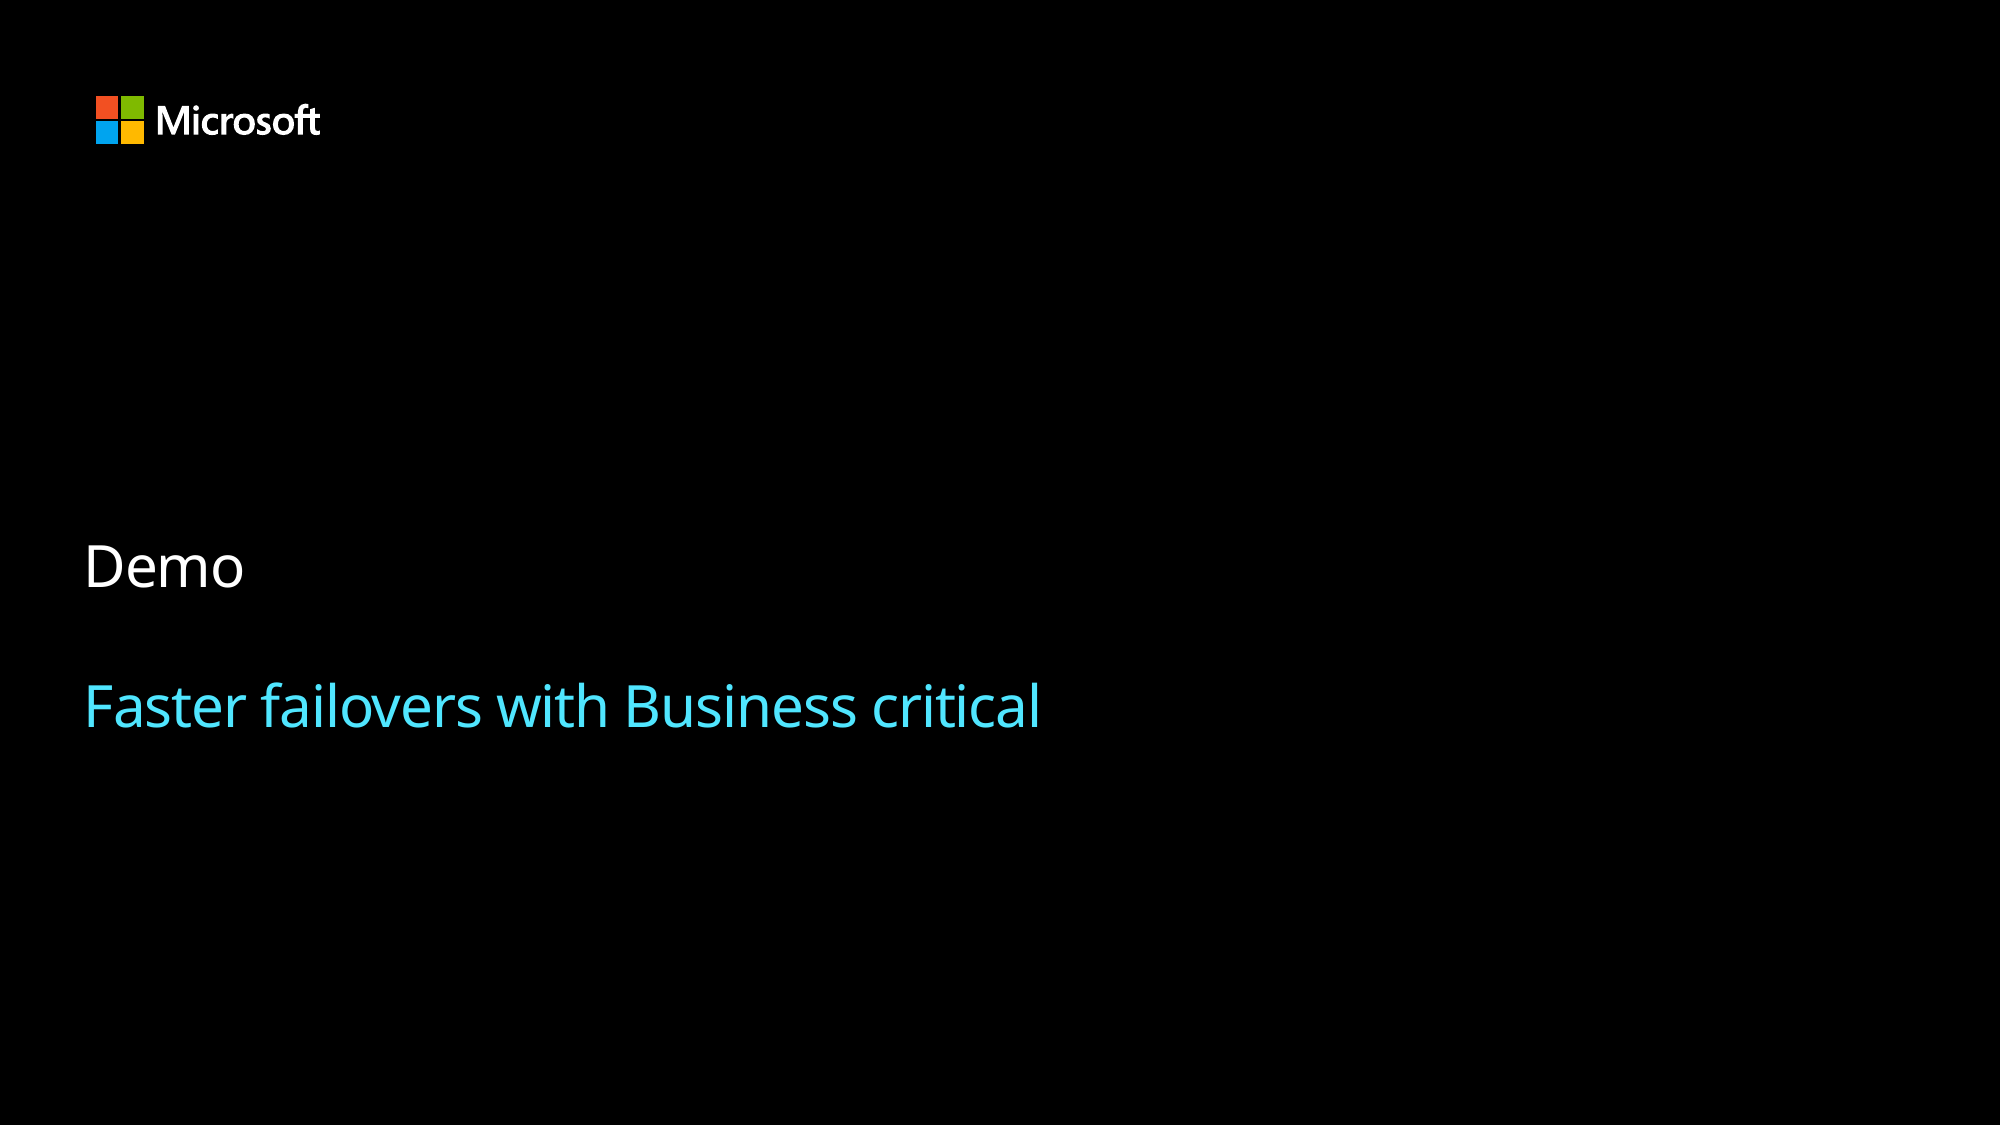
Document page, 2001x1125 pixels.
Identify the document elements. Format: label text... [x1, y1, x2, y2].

title Demo Faster failovers with Business critical [83, 527, 1955, 740]
